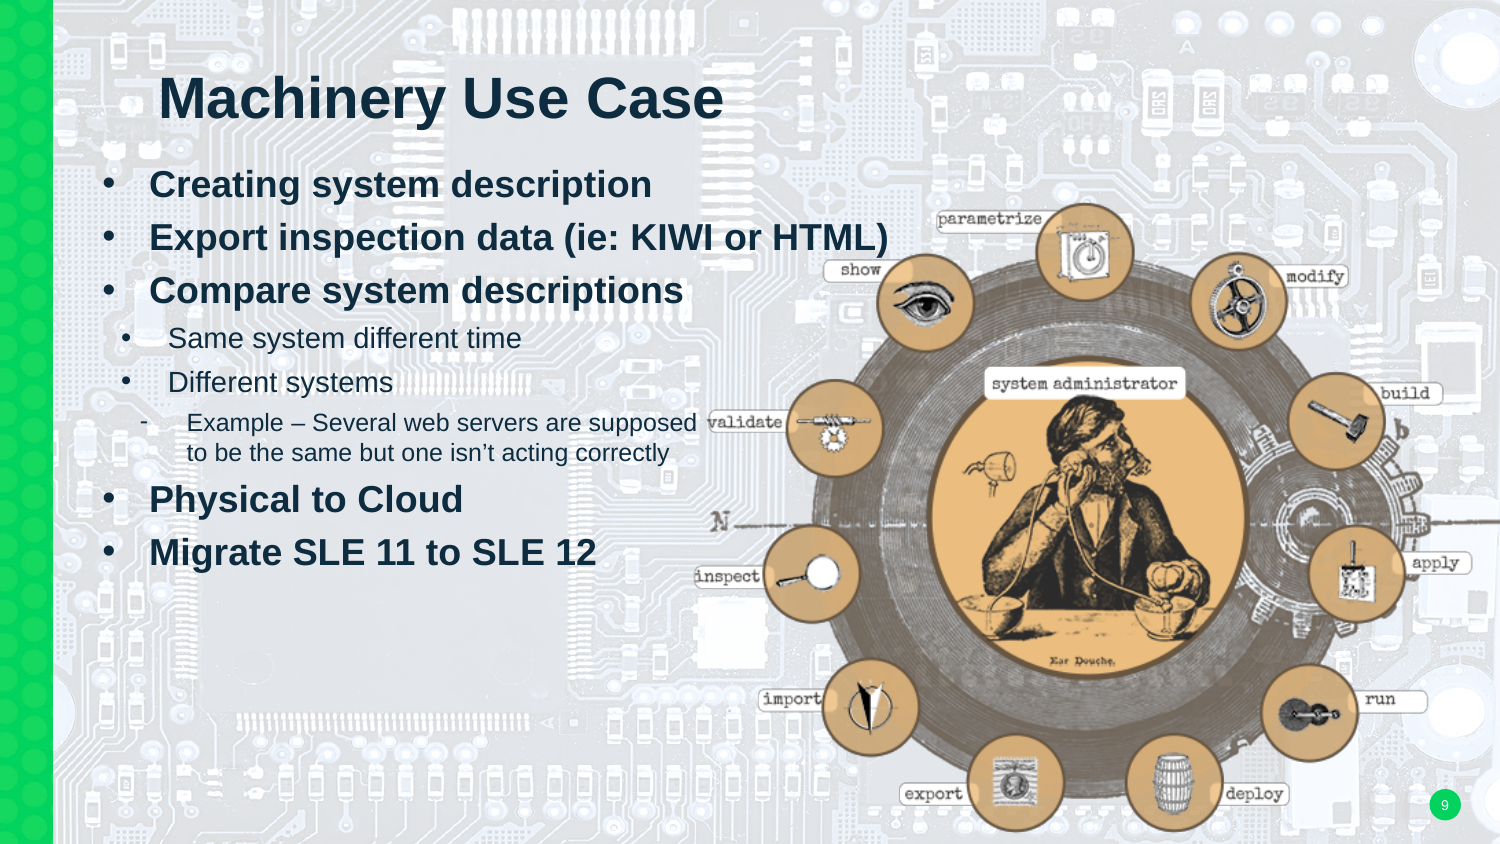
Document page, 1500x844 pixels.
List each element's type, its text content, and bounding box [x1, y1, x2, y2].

list Creating system description Export inspection data (ie: KIWI or HTML) Compare system descriptions Same system different time Different systems Example – Several web servers are supposed to be the same but one isn’t acting correctly Physical to Cloud Migrate SLE 11 to SLE 12 [87, 152, 1451, 766]
title Machinery Use Case [143, 56, 1451, 152]
picture [676, 184, 1500, 843]
picture [0, 0, 53, 844]
